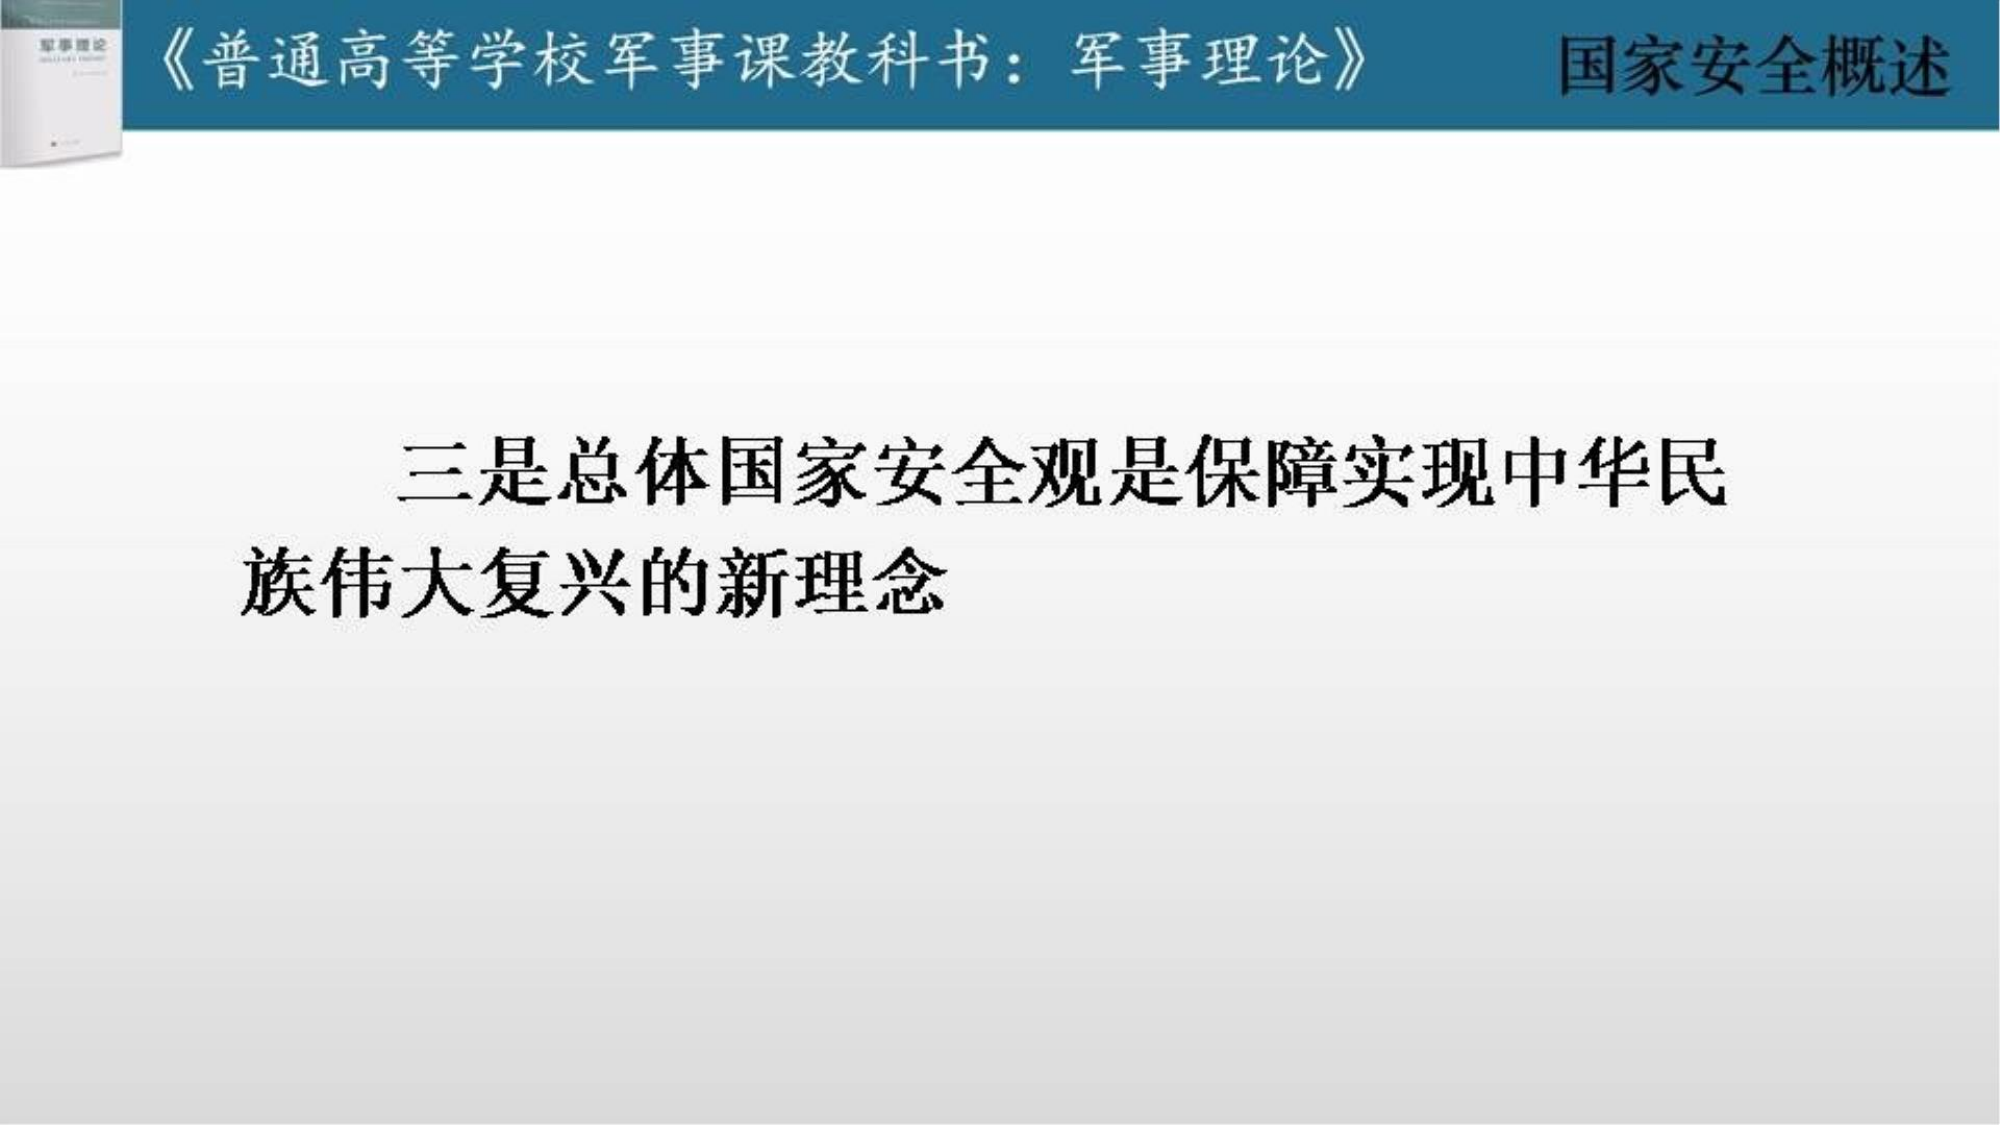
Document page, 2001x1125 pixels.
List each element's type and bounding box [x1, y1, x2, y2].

text_box [0, 0, 2000, 1125]
